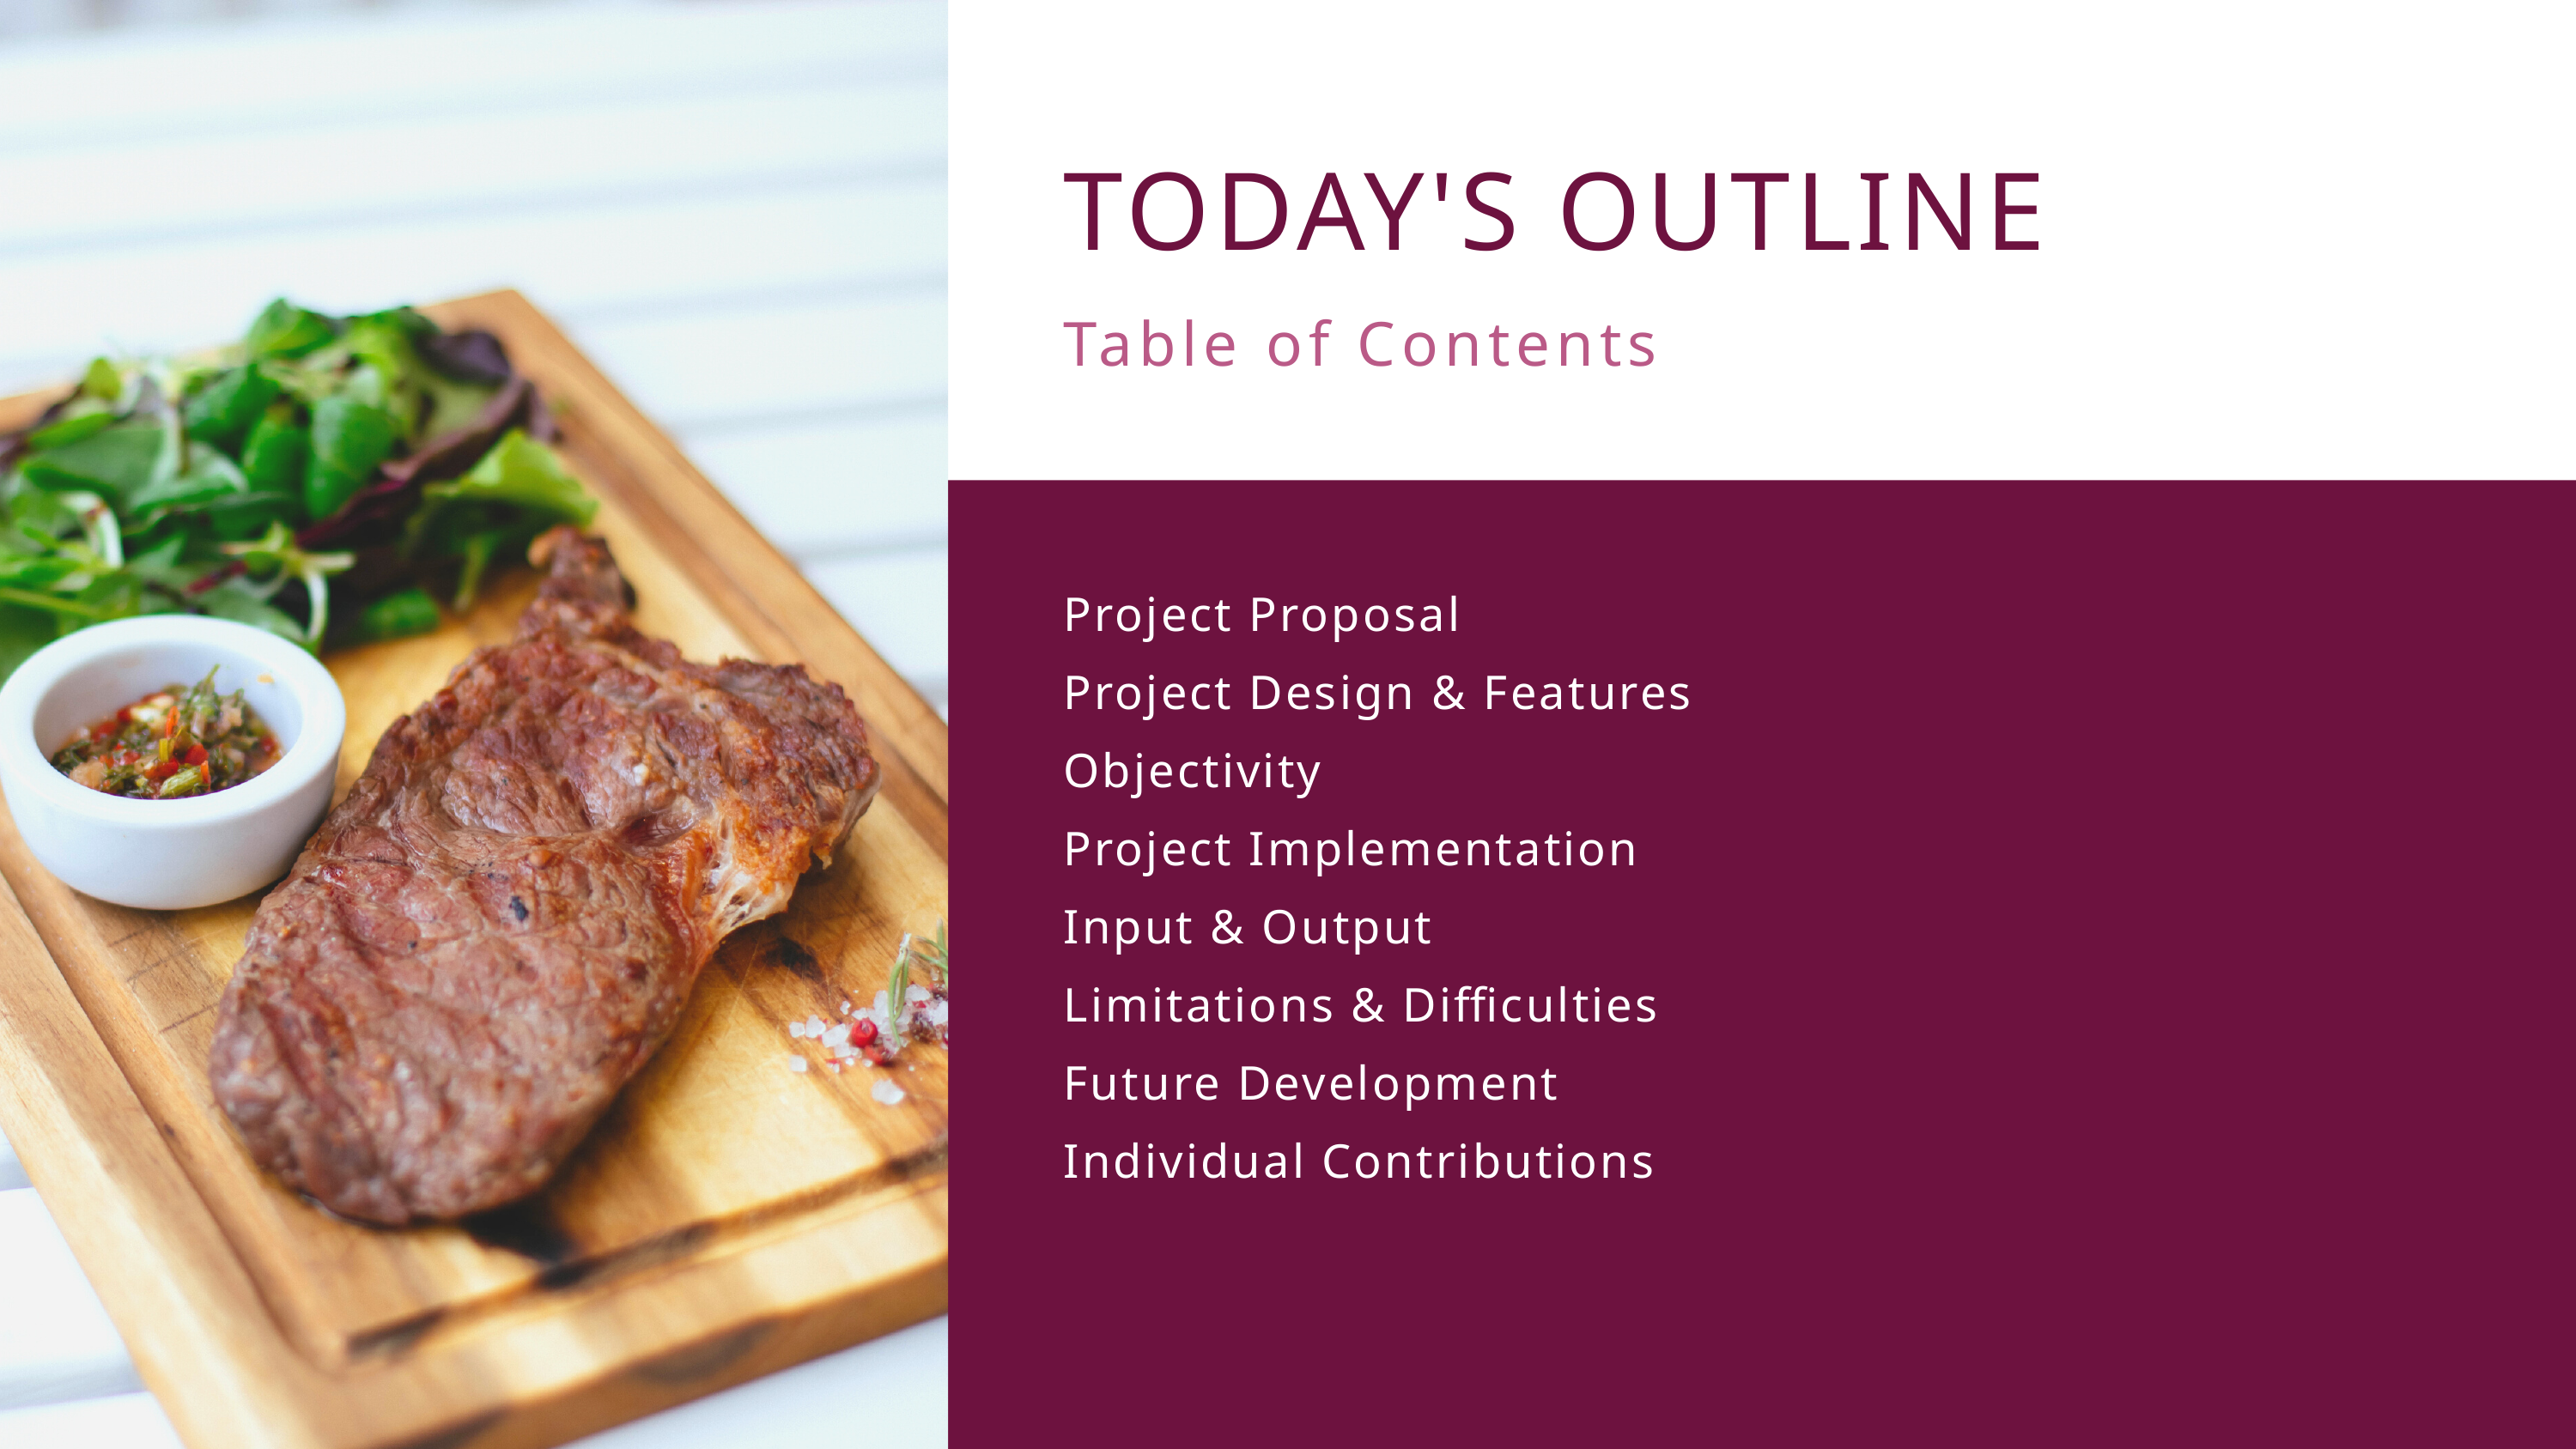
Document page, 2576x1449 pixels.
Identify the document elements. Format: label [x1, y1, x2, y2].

text_box [953, 0, 2576, 1198]
picture [0, 0, 949, 1449]
